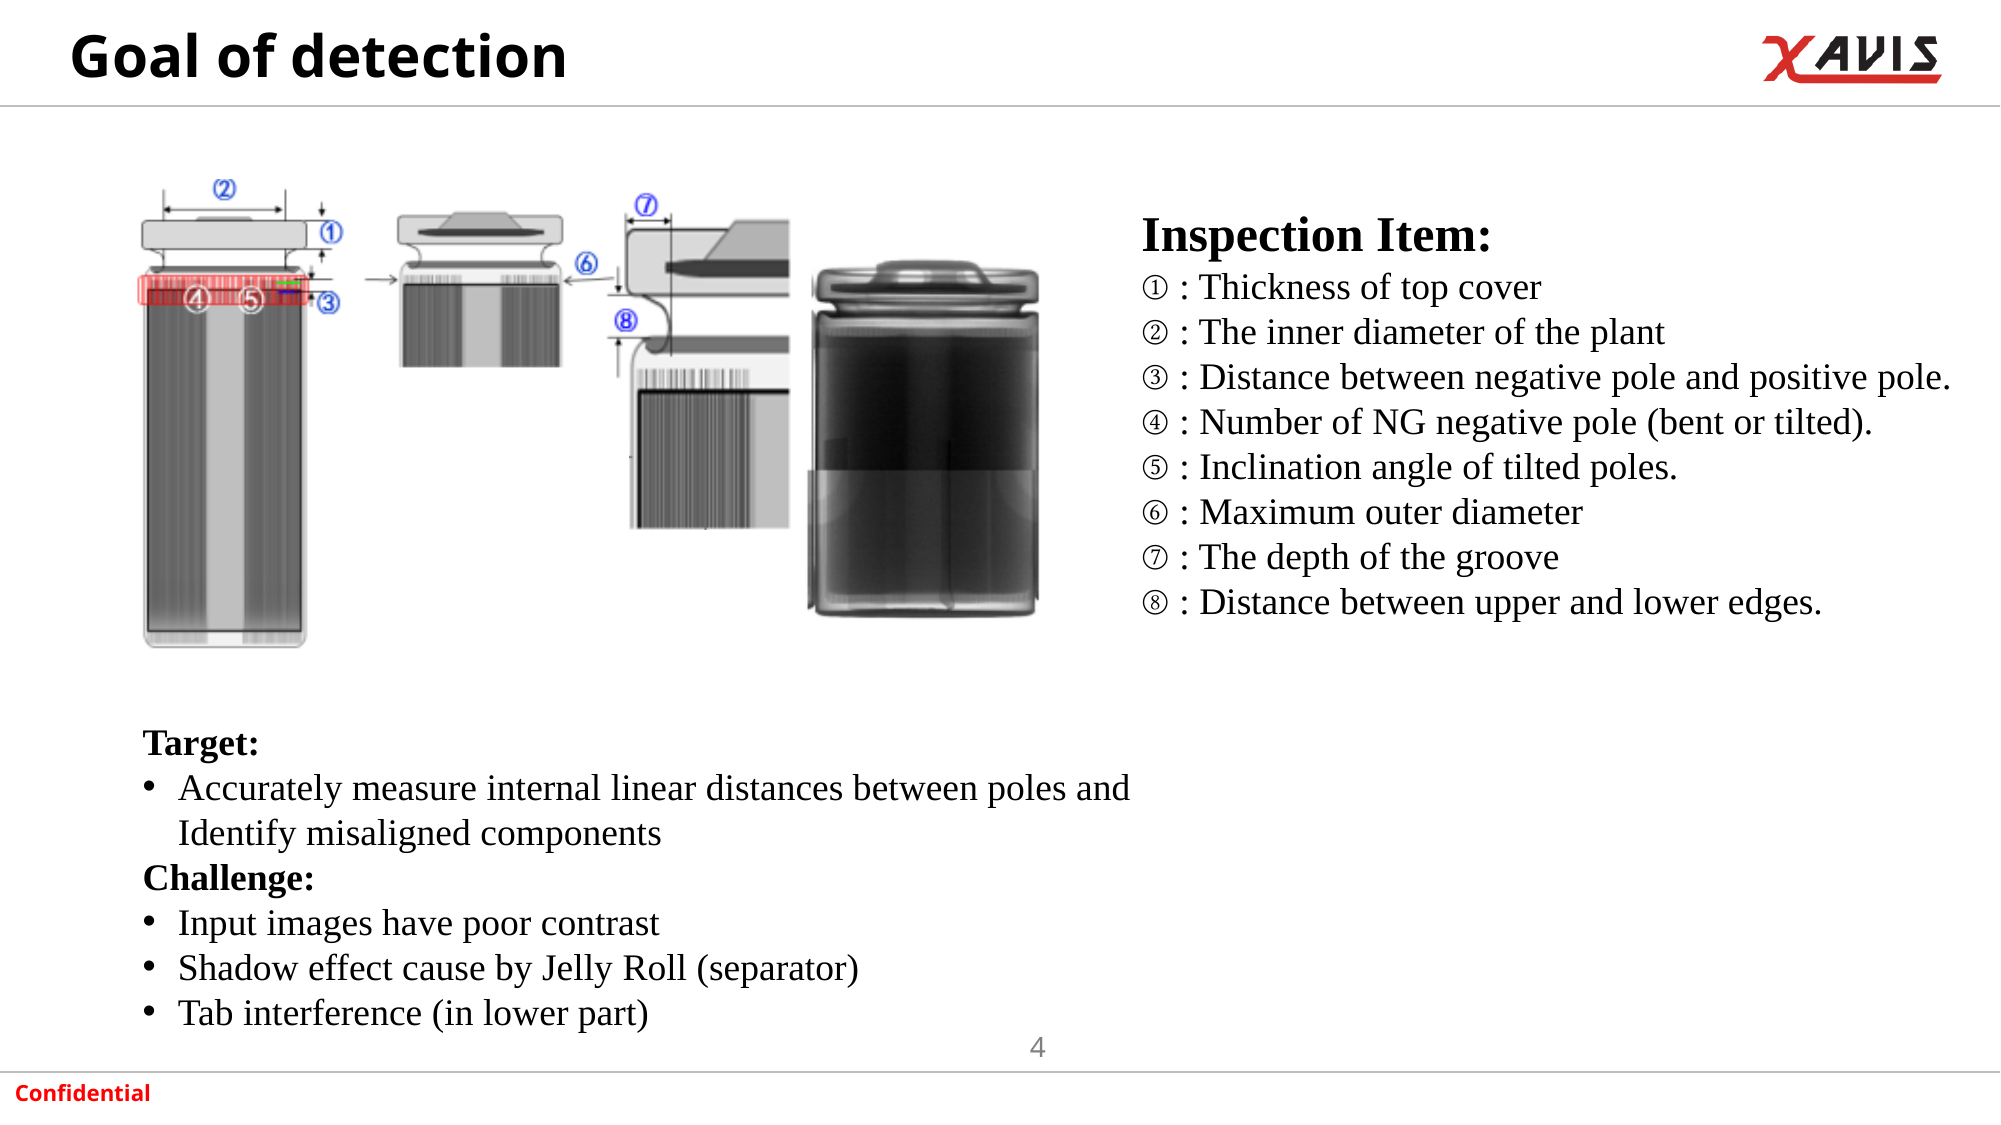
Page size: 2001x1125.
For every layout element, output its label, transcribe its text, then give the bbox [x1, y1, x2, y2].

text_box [136, 179, 1044, 712]
text_box Target: Accurately measure internal linear distances between poles and Identify misaligned components Challenge: Input images have poor contrast Shadow effect cause by Jelly Roll (separator) Tab interference (in lower part) [127, 710, 1197, 1041]
picture [1756, 26, 1946, 89]
text_box Inspection Item: ① : Thickness of top cover ② : The inner diameter of the plant ③ : Distance between negative pole and positive pole. ④ : Number of NG negative pole (bent or tilted). ⑤ : Inclination angle of tilted poles. ⑥ : Maximum outer diameter ⑦ : The depth of the groove ⑧ : Distance between upper and lower edges. [1126, 194, 2000, 630]
title Goal of detection [55, 23, 1270, 85]
